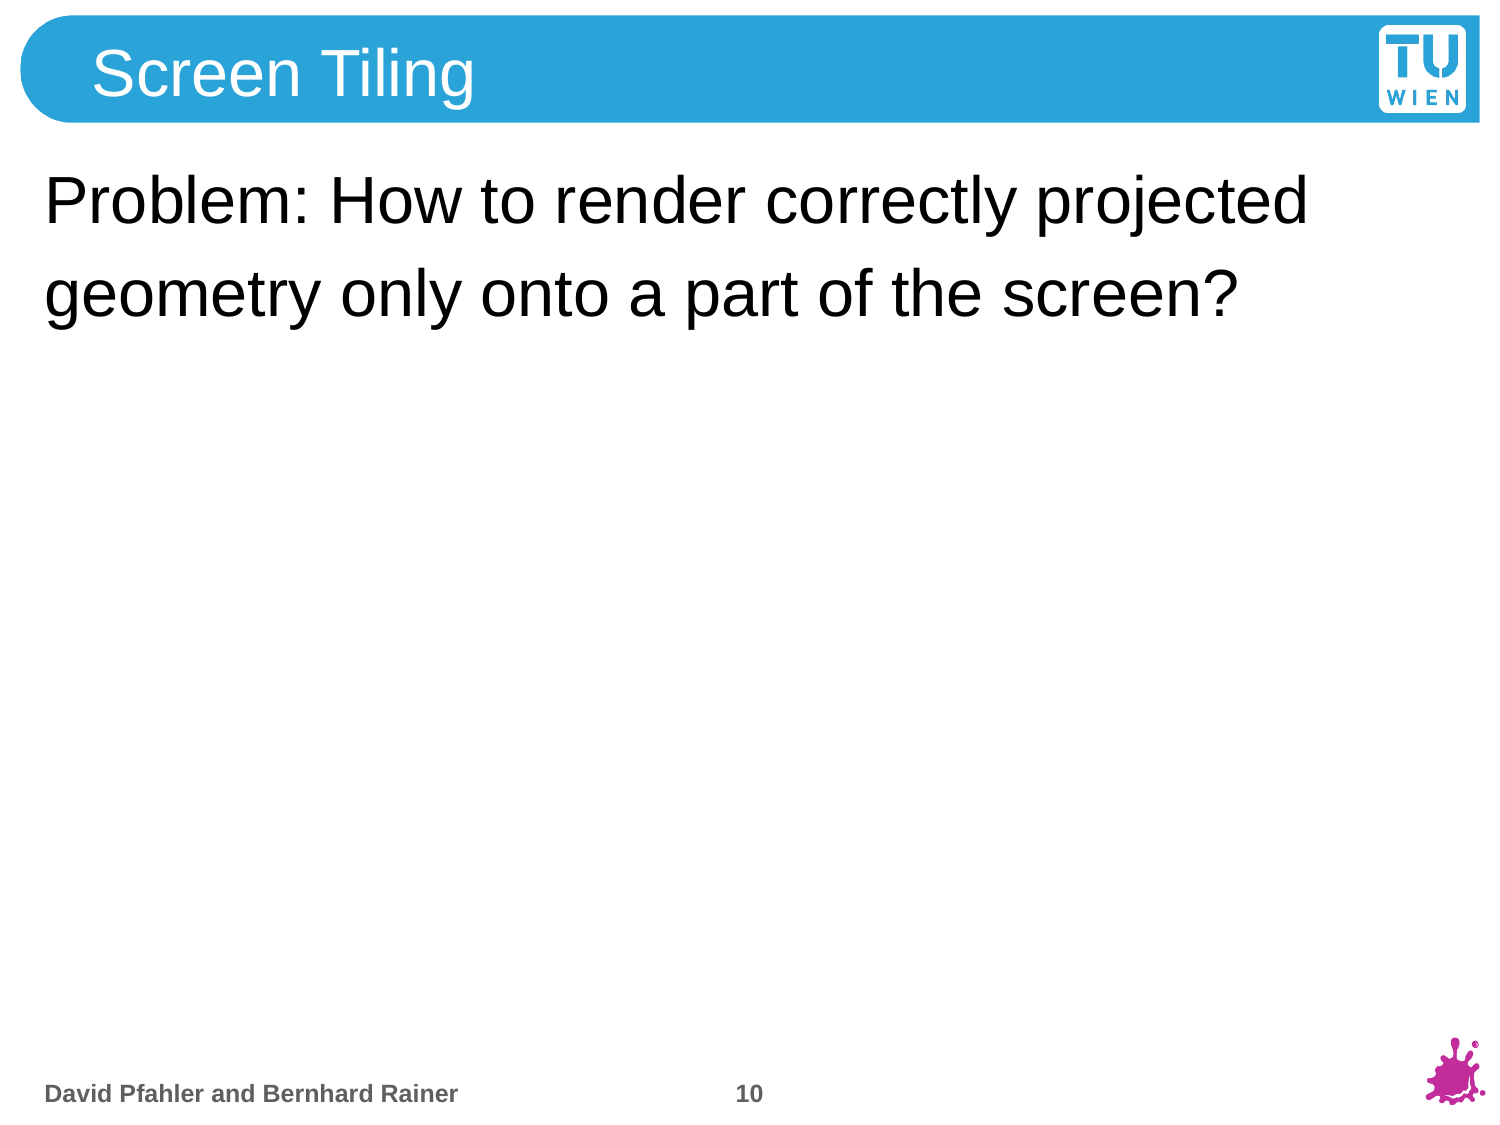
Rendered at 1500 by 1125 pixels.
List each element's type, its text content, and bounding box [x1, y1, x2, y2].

slide_number 10 [660, 1067, 839, 1118]
picture [1379, 25, 1466, 113]
list Problem: How to render correctly projected geometry only onto a part of the screen? [29, 148, 1483, 398]
footer David Pfahler and Bernhard Rainer [29, 1067, 632, 1118]
title Screen Tiling [76, 6, 1351, 132]
